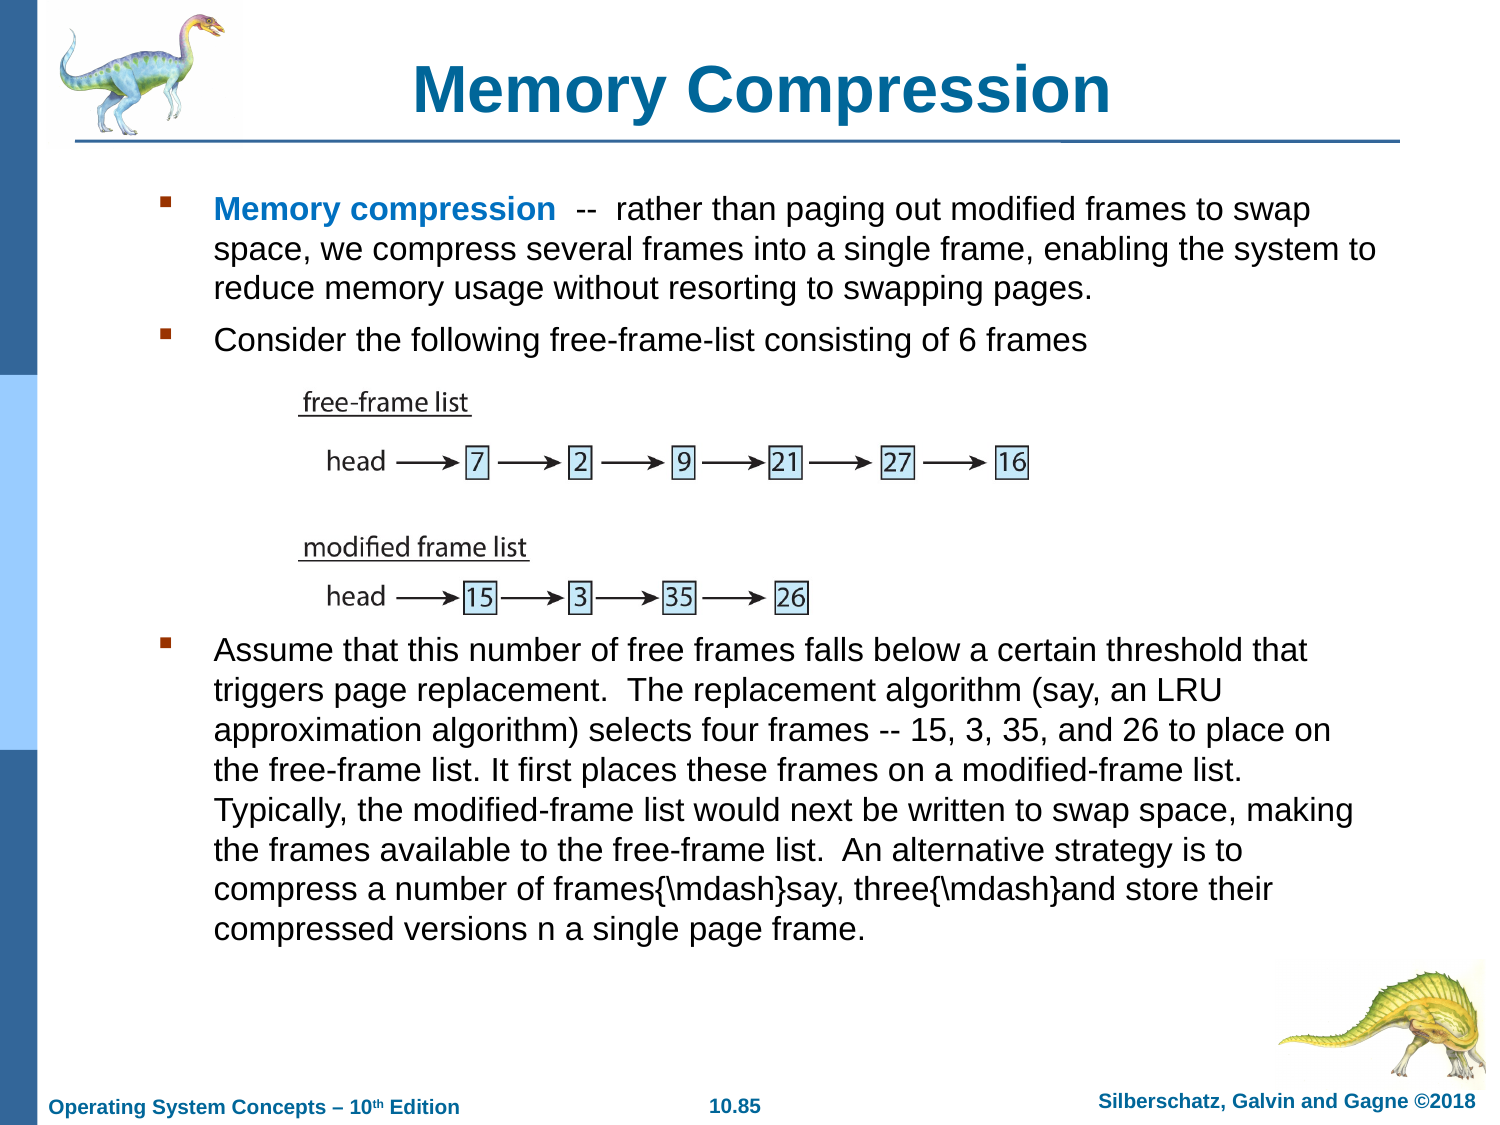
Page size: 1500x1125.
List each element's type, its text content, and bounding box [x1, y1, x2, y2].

picture [46, 0, 243, 149]
title Memory Compression [128, 39, 1396, 134]
picture [1396, 959, 1486, 1090]
list Memory compression -- rather than paging out modified frames to swap space, we compress several frames into a single frame, enabling the system to reduce memory usage without resorting to swapping pages. Consider the following free-frame-list consisting of 6 frames Assume that this number of free frames falls below a certain threshold that triggers page replacement. The replacement algorithm (say, an LRU approximation algorithm) selects four frames -- 15, 3, 35, and 26 to place on the free-frame list. It first places these frames on a modified-frame list. Typically, the modified-frame list would next be written to swap space, making the frames available to the free-frame list. An alternative strategy is to compress a number of frames{\mdash}say, three{\mdash}and store their compressed versions n a single page frame. [142, 179, 1396, 1125]
picture [298, 387, 1029, 615]
